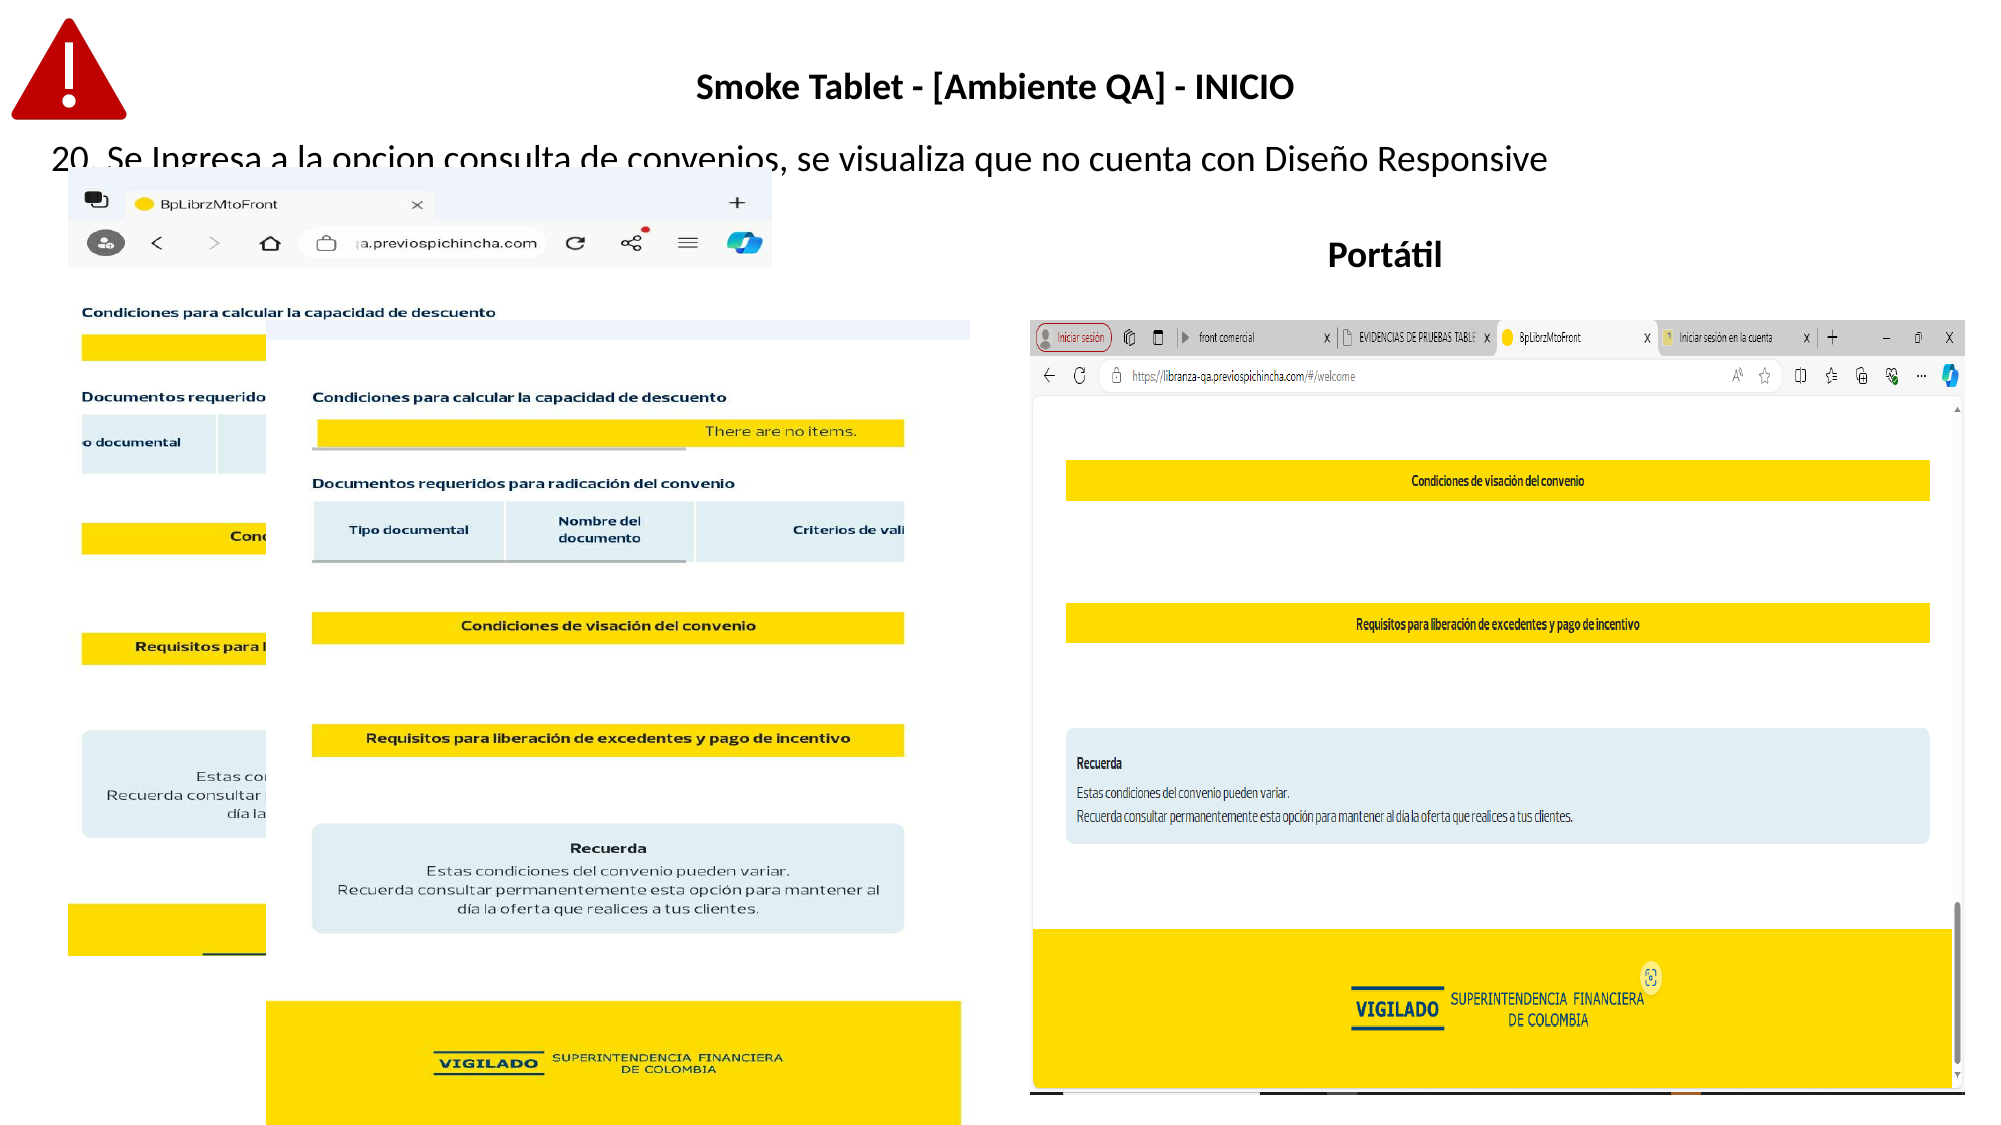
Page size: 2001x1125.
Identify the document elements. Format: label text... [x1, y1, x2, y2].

picture [1030, 320, 1965, 1095]
picture [5, 5, 133, 133]
text_box 20. Se Ingresa a la opcion consulta de convenios, se visualiza que no cuenta con Diseño Responsive [36, 126, 1964, 187]
picture [68, 167, 970, 1125]
text_box Portátil [1313, 222, 1513, 283]
text_box Smoke Tablet - [Ambiente QA] - INICIO [681, 54, 1319, 115]
